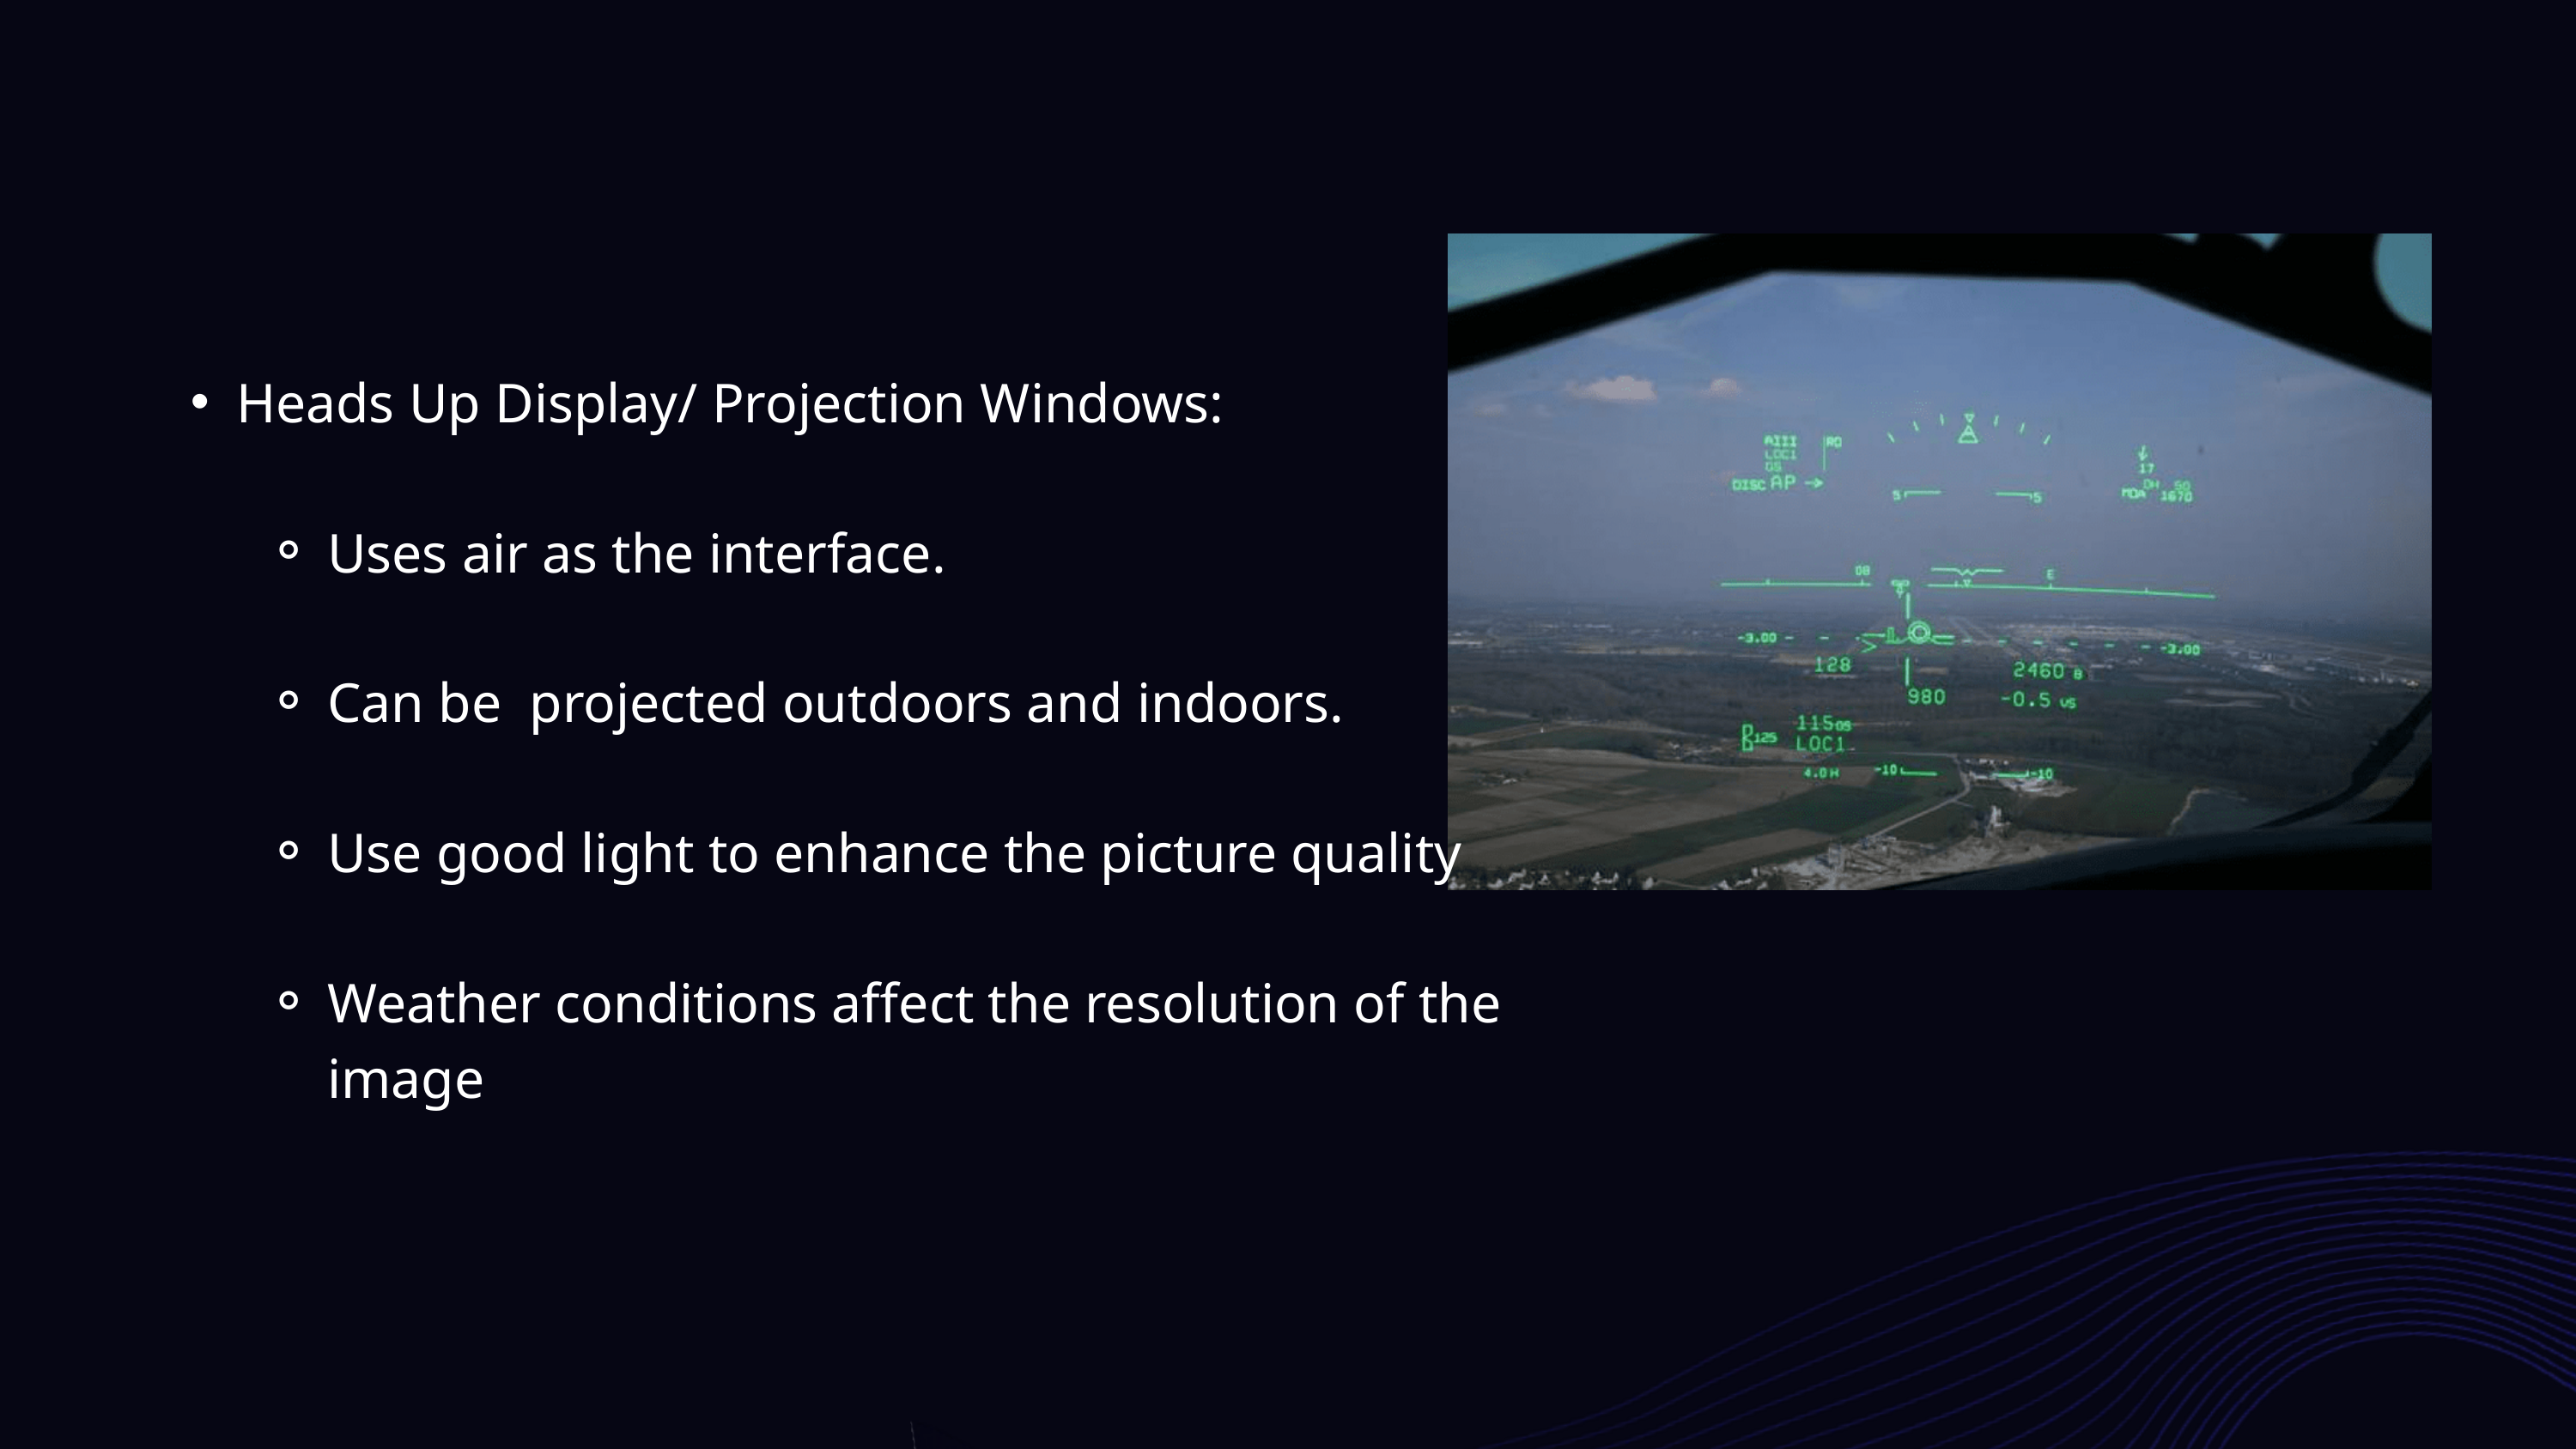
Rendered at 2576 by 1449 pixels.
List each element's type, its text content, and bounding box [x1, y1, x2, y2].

picture [1448, 233, 2432, 890]
text_box Heads Up Display/ Projection Windows: Uses air as the interface. Can be projected outdoors and indoors. Use good light to enhance the picture quality Weather conditions affect the resolution of the image [144, 358, 1578, 1109]
picture [902, 1109, 2576, 1449]
